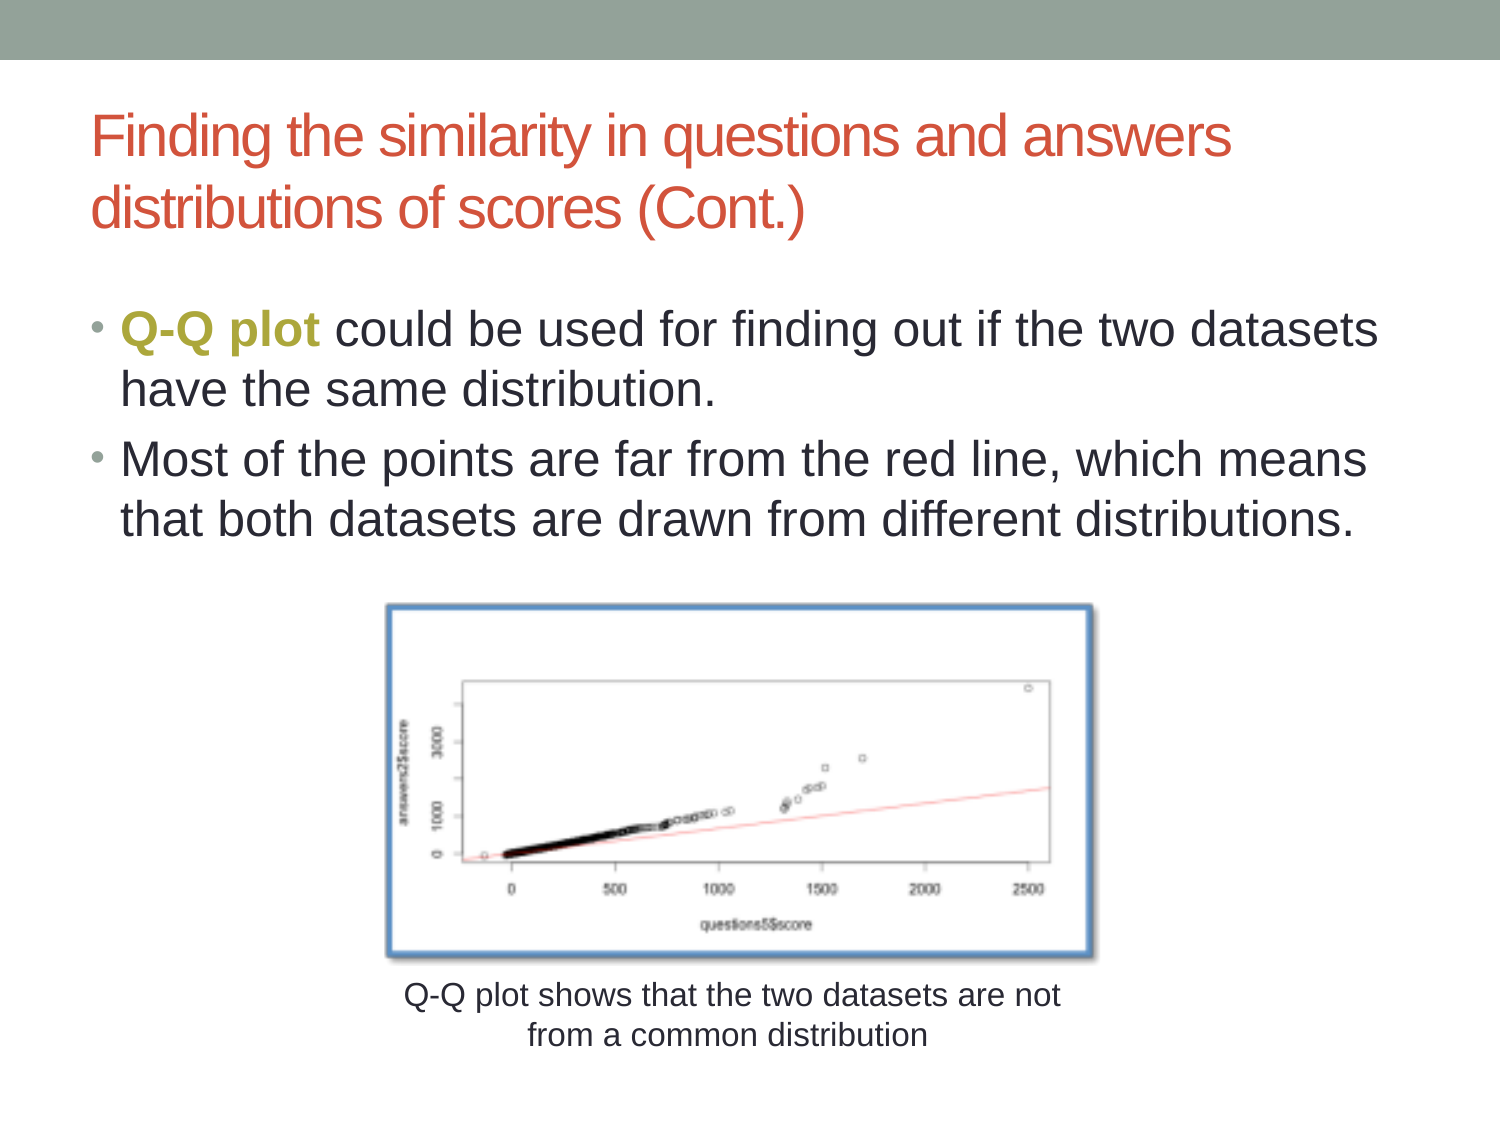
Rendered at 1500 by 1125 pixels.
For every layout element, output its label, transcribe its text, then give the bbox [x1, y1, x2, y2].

text_box Q-Q plot shows that the two datasets are not from a common distribution [357, 965, 1108, 1061]
list Q-Q plot could be used for finding out if the two datasets have the same distribution. Most of the points are far from the red line, which means that both datasets are drawn from different distributions. [75, 289, 1425, 1089]
picture [383, 600, 1101, 967]
title Finding the similarity in questions and answers distributions of scores (Cont.) [75, 87, 1425, 250]
